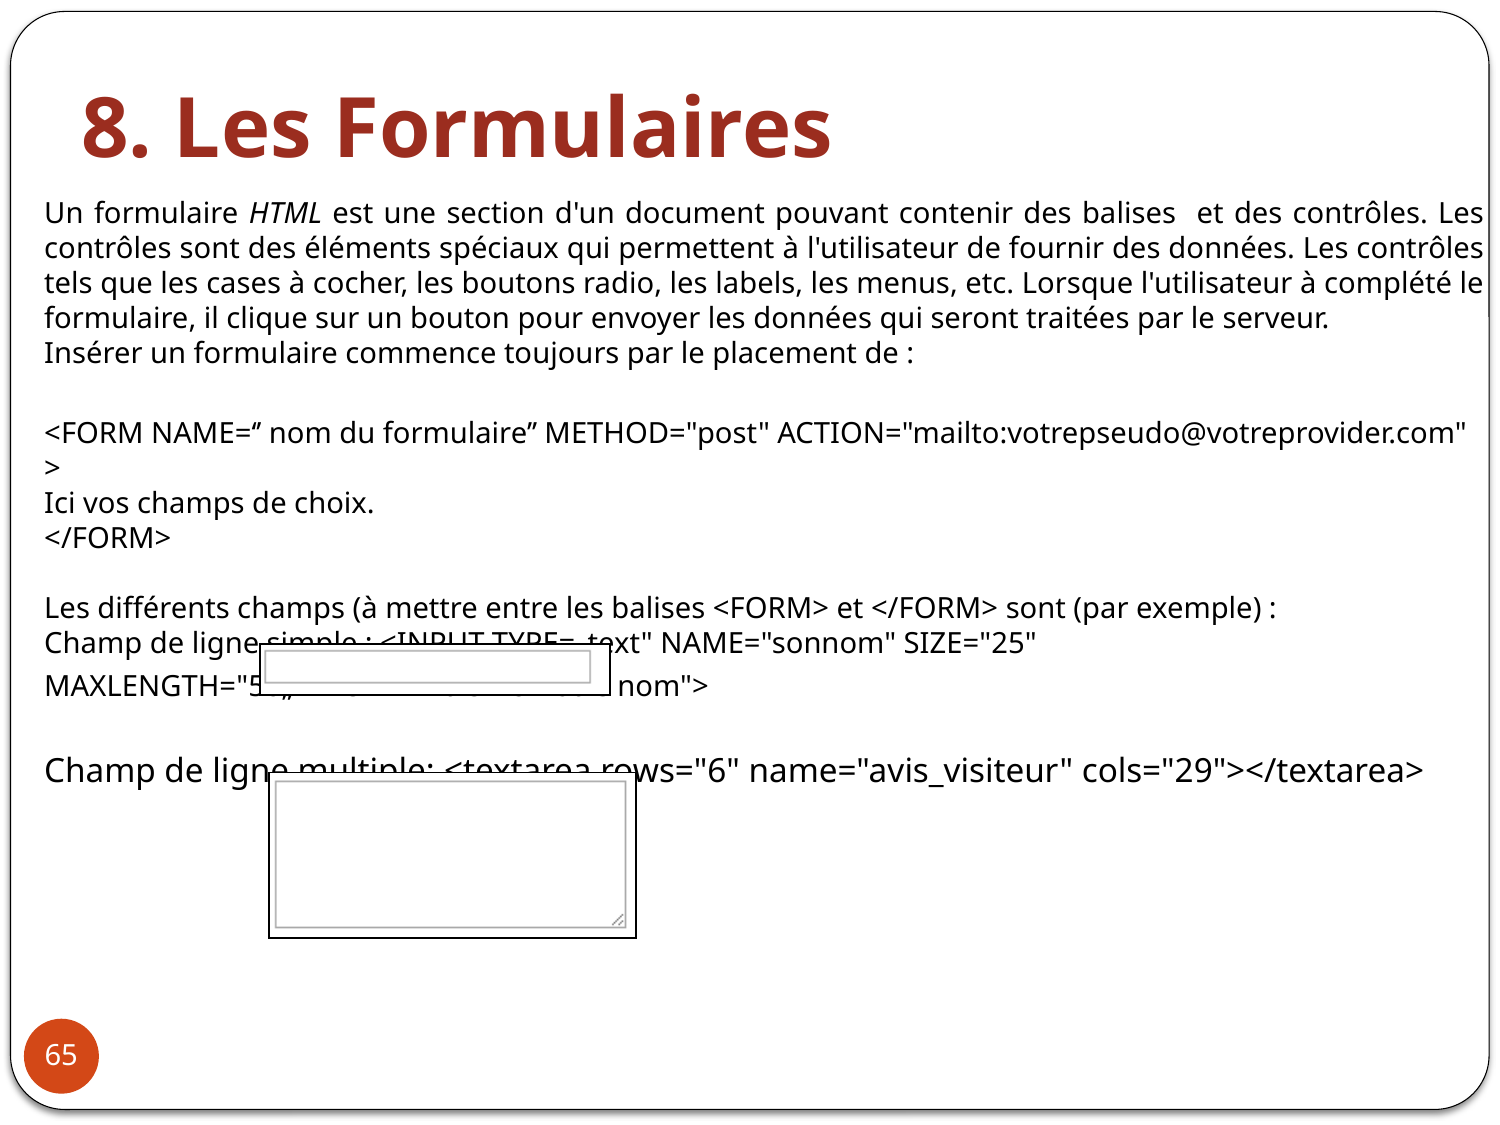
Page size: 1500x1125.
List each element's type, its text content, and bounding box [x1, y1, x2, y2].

text_box 8. Les Formulaires [66, 66, 849, 182]
slide_number 65 [23, 1018, 99, 1094]
text_box Un formulaire HTML est une section d'un document pouvant contenir des balises et des contrôles. Les contrôles sont des éléments spéciaux qui permettent à l'utilisateur de fournir des données. Les contrôles tels que les cases à cocher, les boutons radio, les labels, les menus, etc. Lorsque l'utilisateur à complété le formulaire, il clique sur un bouton pour envoyer les données qui seront traitées par le serveur. Insérer un formulaire commence toujours par le placement de : <FORM NAME=‘’ nom du formulaire’’ METHOD="post" ACTION="mailto:votrepseudo@votreprovider.com" > Ici vos champs de choix. </FORM> Les différents champs (à mettre entre les balises <FORM> et </FORM> sont (par exemple) : Champ de ligne simple : <INPUT TYPE=„text" NAME="sonnom" SIZE="25" MAXLENGTH="50„VALUE="Entrez ici votre nom"> Champ de ligne multiple: <textarea rows="6" name="avis_visiteur" cols="29"></textarea> [29, 187, 1500, 987]
picture [260, 644, 610, 695]
picture [269, 773, 636, 938]
